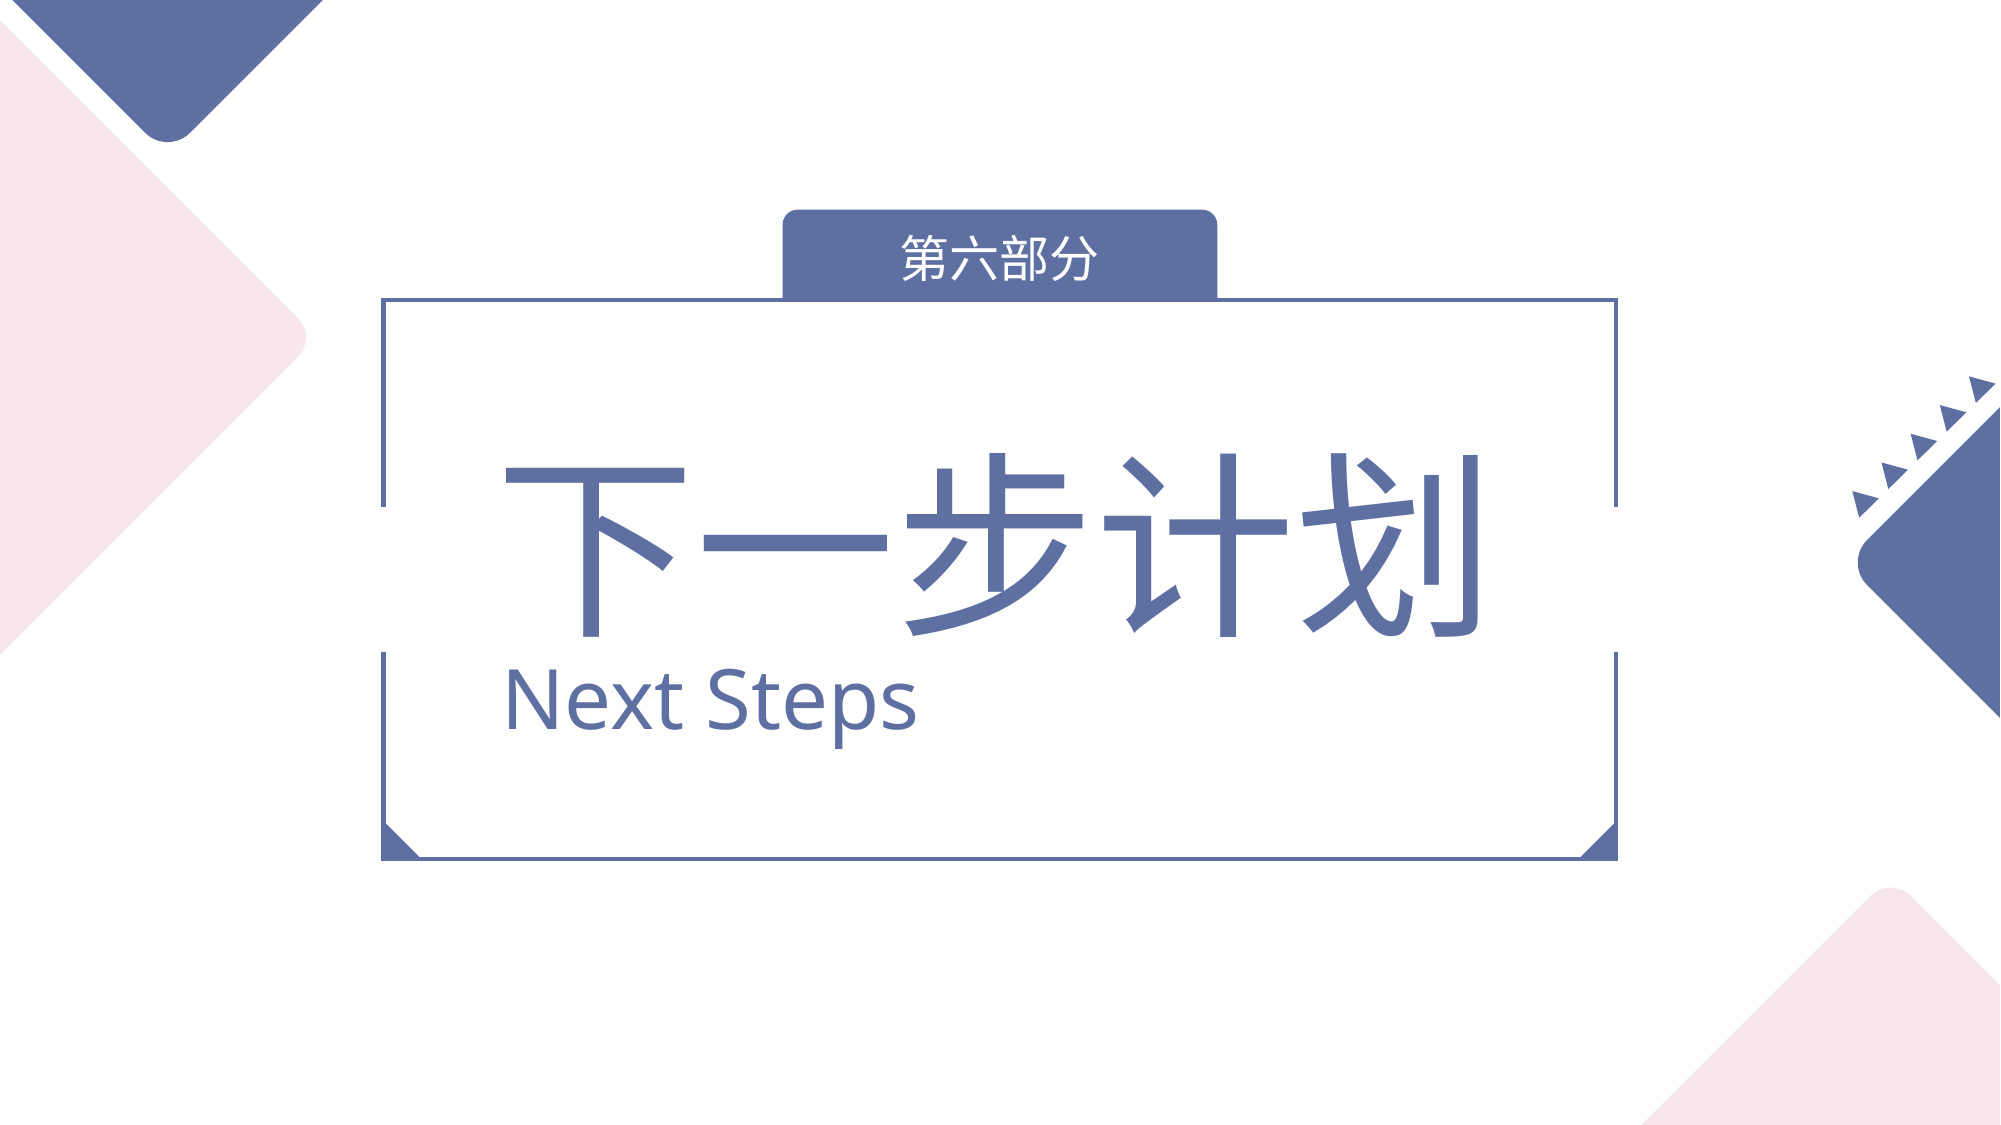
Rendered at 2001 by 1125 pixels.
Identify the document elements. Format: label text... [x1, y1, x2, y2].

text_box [494, 421, 1506, 748]
text_box 第六部分 [780, 207, 1219, 302]
